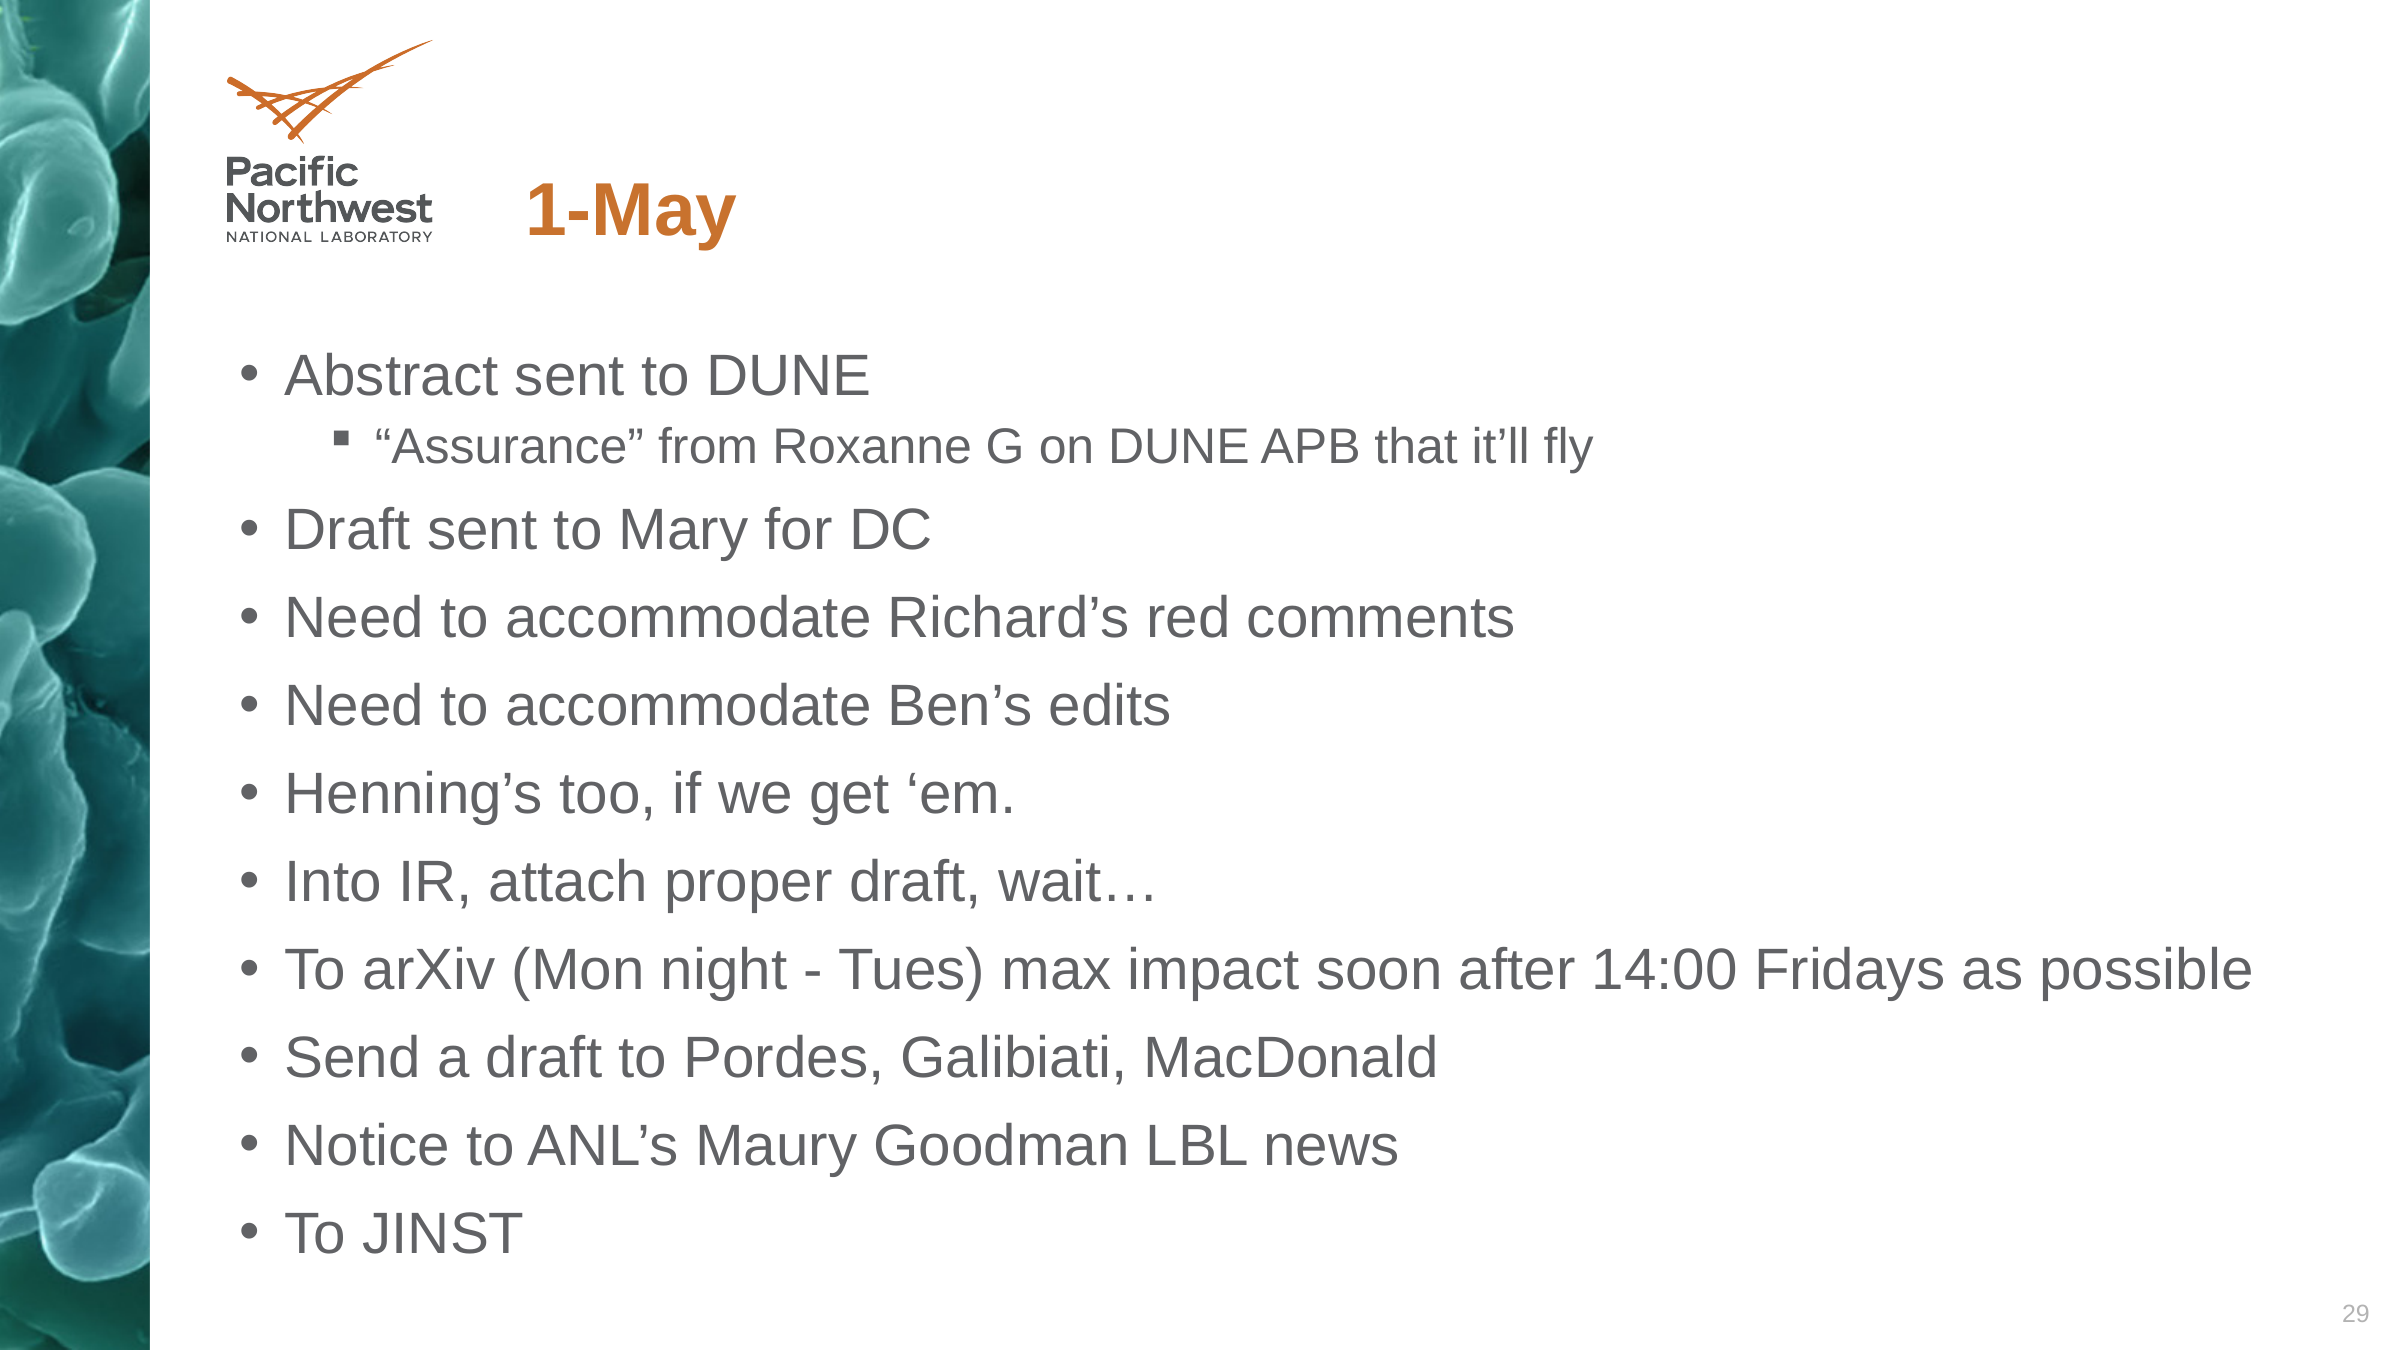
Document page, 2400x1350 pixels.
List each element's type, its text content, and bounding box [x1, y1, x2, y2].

slide_number 29 [2295, 1275, 2370, 1350]
list Abstract sent to DUNE “Assurance” from Roxanne G on DUNE APB that it’ll fly Draft sent to Mary for DC Need to accommodate Richard’s red comments Need to accommodate Ben’s edits Henning’s too, if we get ‘em. Into IR, attach proper draft, wait… To arXiv (Mon night - Tues) max impact soon after 14:00 Fridays as possible Send a draft to Pordes, Galibiati, MacDonald Notice to ANL’s Maury Goodman LBL news To JINST [225, 337, 2325, 1238]
picture [0, 0, 149, 1350]
picture [225, 38, 435, 244]
title 1-May [525, 44, 2325, 260]
